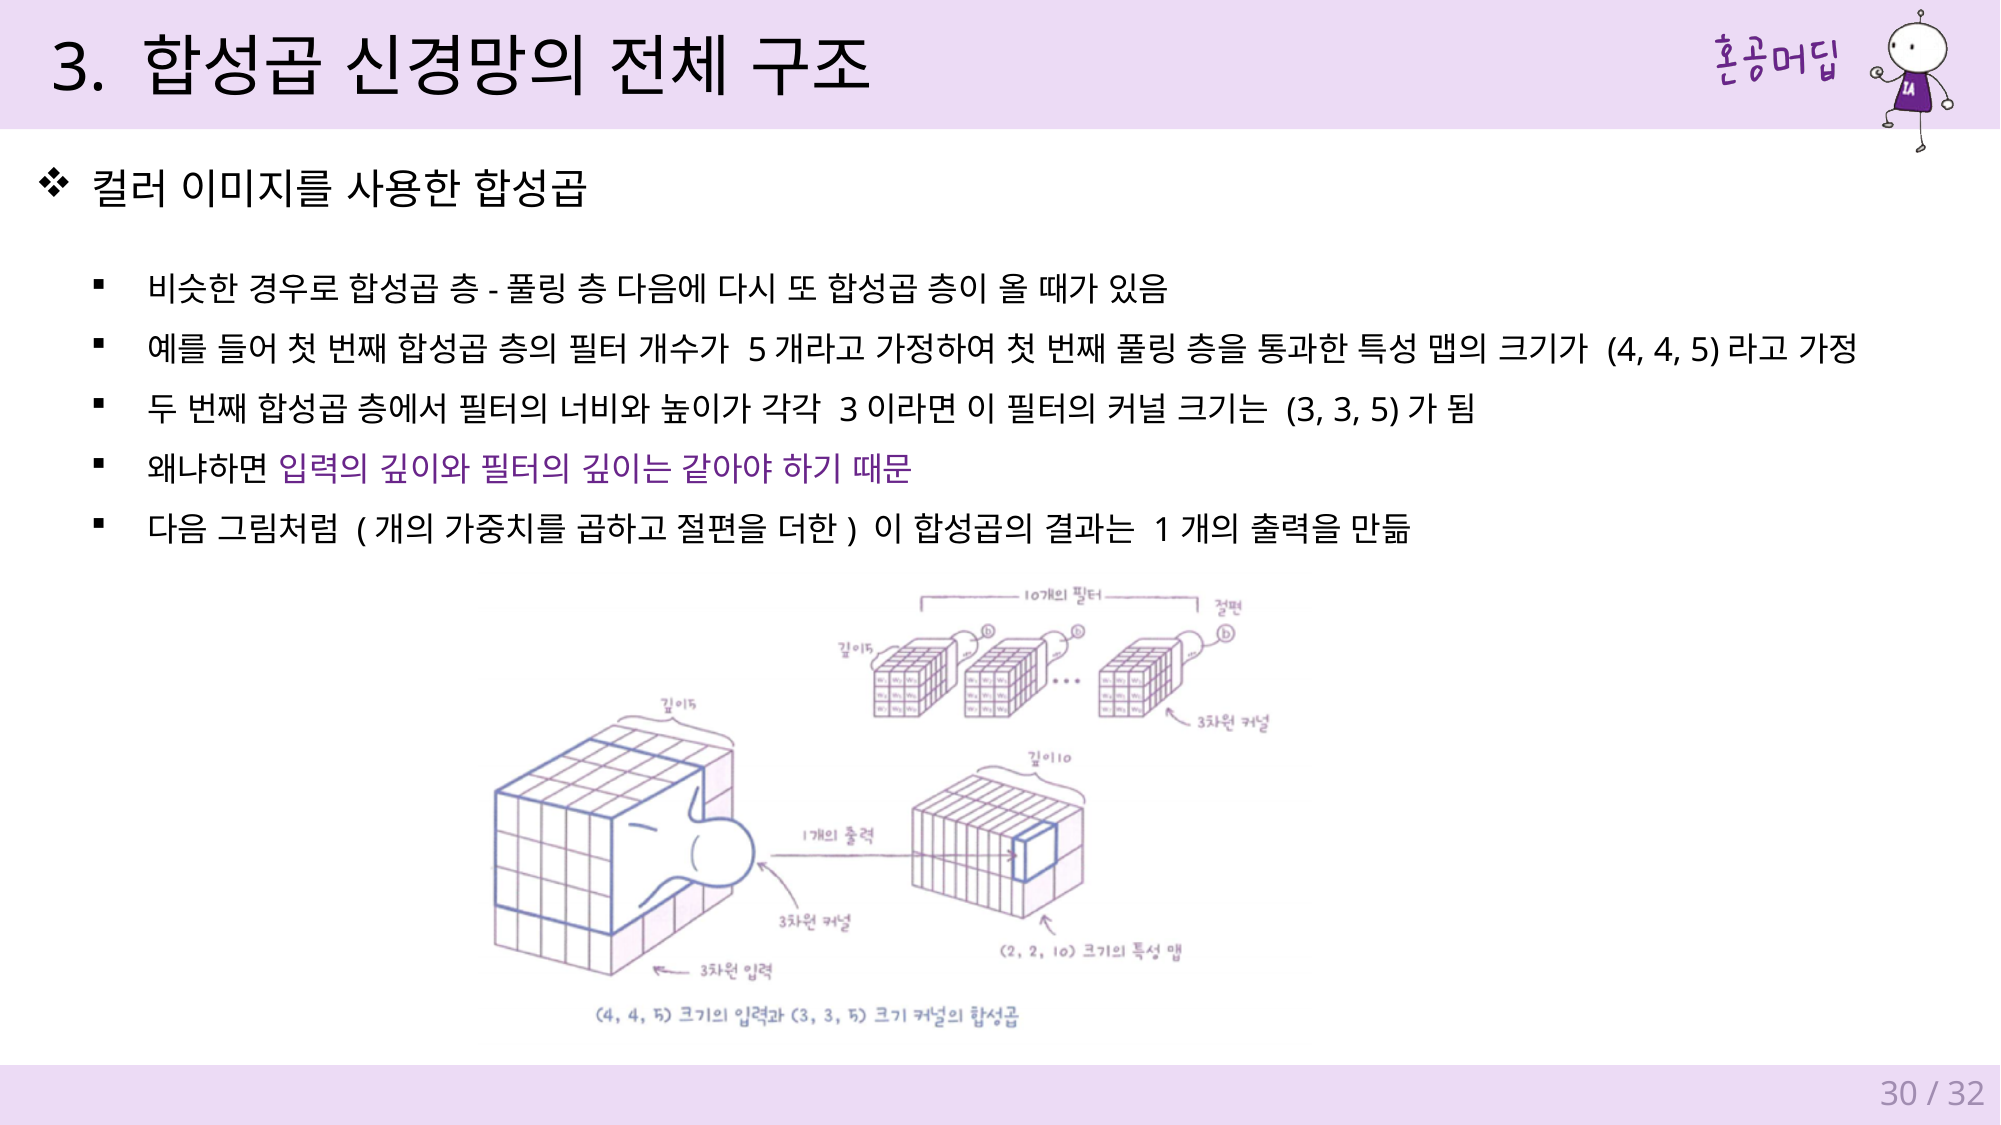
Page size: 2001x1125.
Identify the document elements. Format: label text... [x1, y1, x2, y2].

picture [1710, 0, 1841, 130]
picture [1868, 7, 1956, 155]
text_box 3. 합성곱 신경망의 전체 구조 [36, 16, 889, 112]
slide_number 30 / 32 [1550, 1065, 2000, 1125]
picture [477, 571, 1312, 1054]
text_box 컬러 이미지를 사용한 합성곱 [20, 130, 604, 221]
